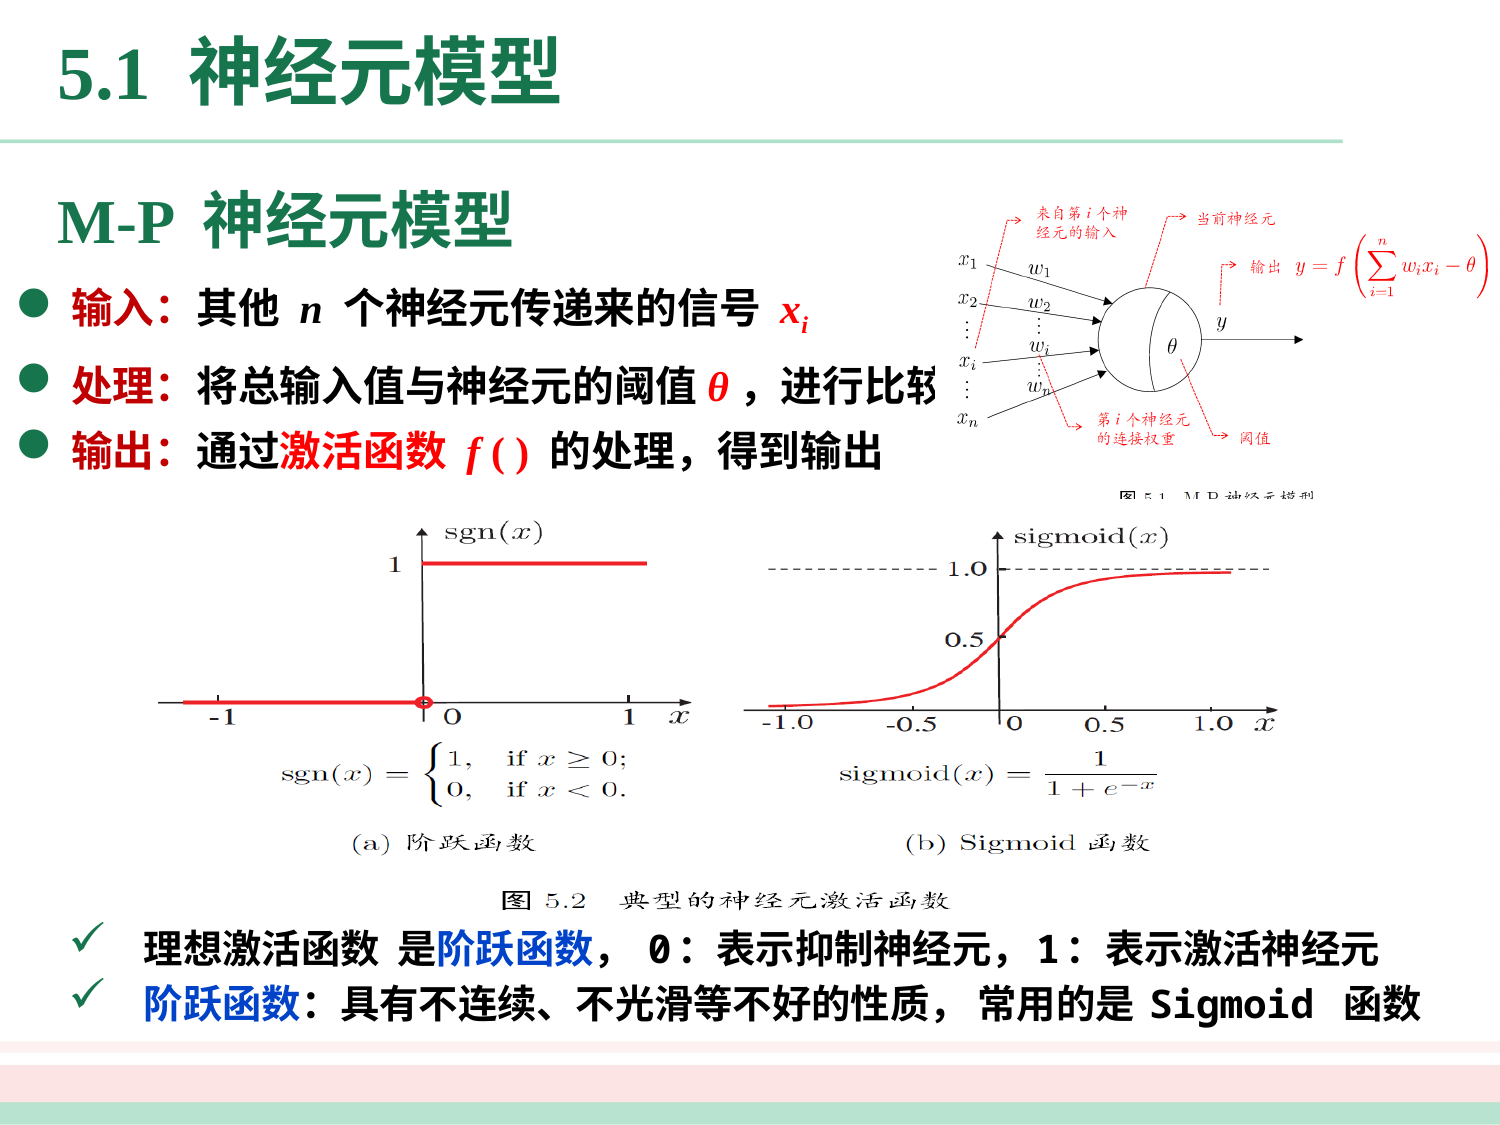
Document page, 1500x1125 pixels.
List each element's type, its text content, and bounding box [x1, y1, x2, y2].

text_box 理想激活函数 是阶跃函数， 0：表示抑制神经元，1：表示激活神经元 阶跃函数：具有不连续、不光滑等不好的性质， 常用的是 Sigmoid 函数 [53, 921, 1467, 1047]
list M-P 神经元模型 [42, 182, 935, 256]
title 5.1 神经元模型 [42, 11, 1337, 140]
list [935, 182, 1500, 527]
picture [0, 499, 1500, 1125]
picture [0, 0, 1500, 274]
list 输入：其他 n 个神经元传递来的信号 xi 处理：将总输入值与神经元的阈值θ，进行比较 输出：通过激活函数 f ( ) 的处理，得到输出 [0, 274, 935, 500]
